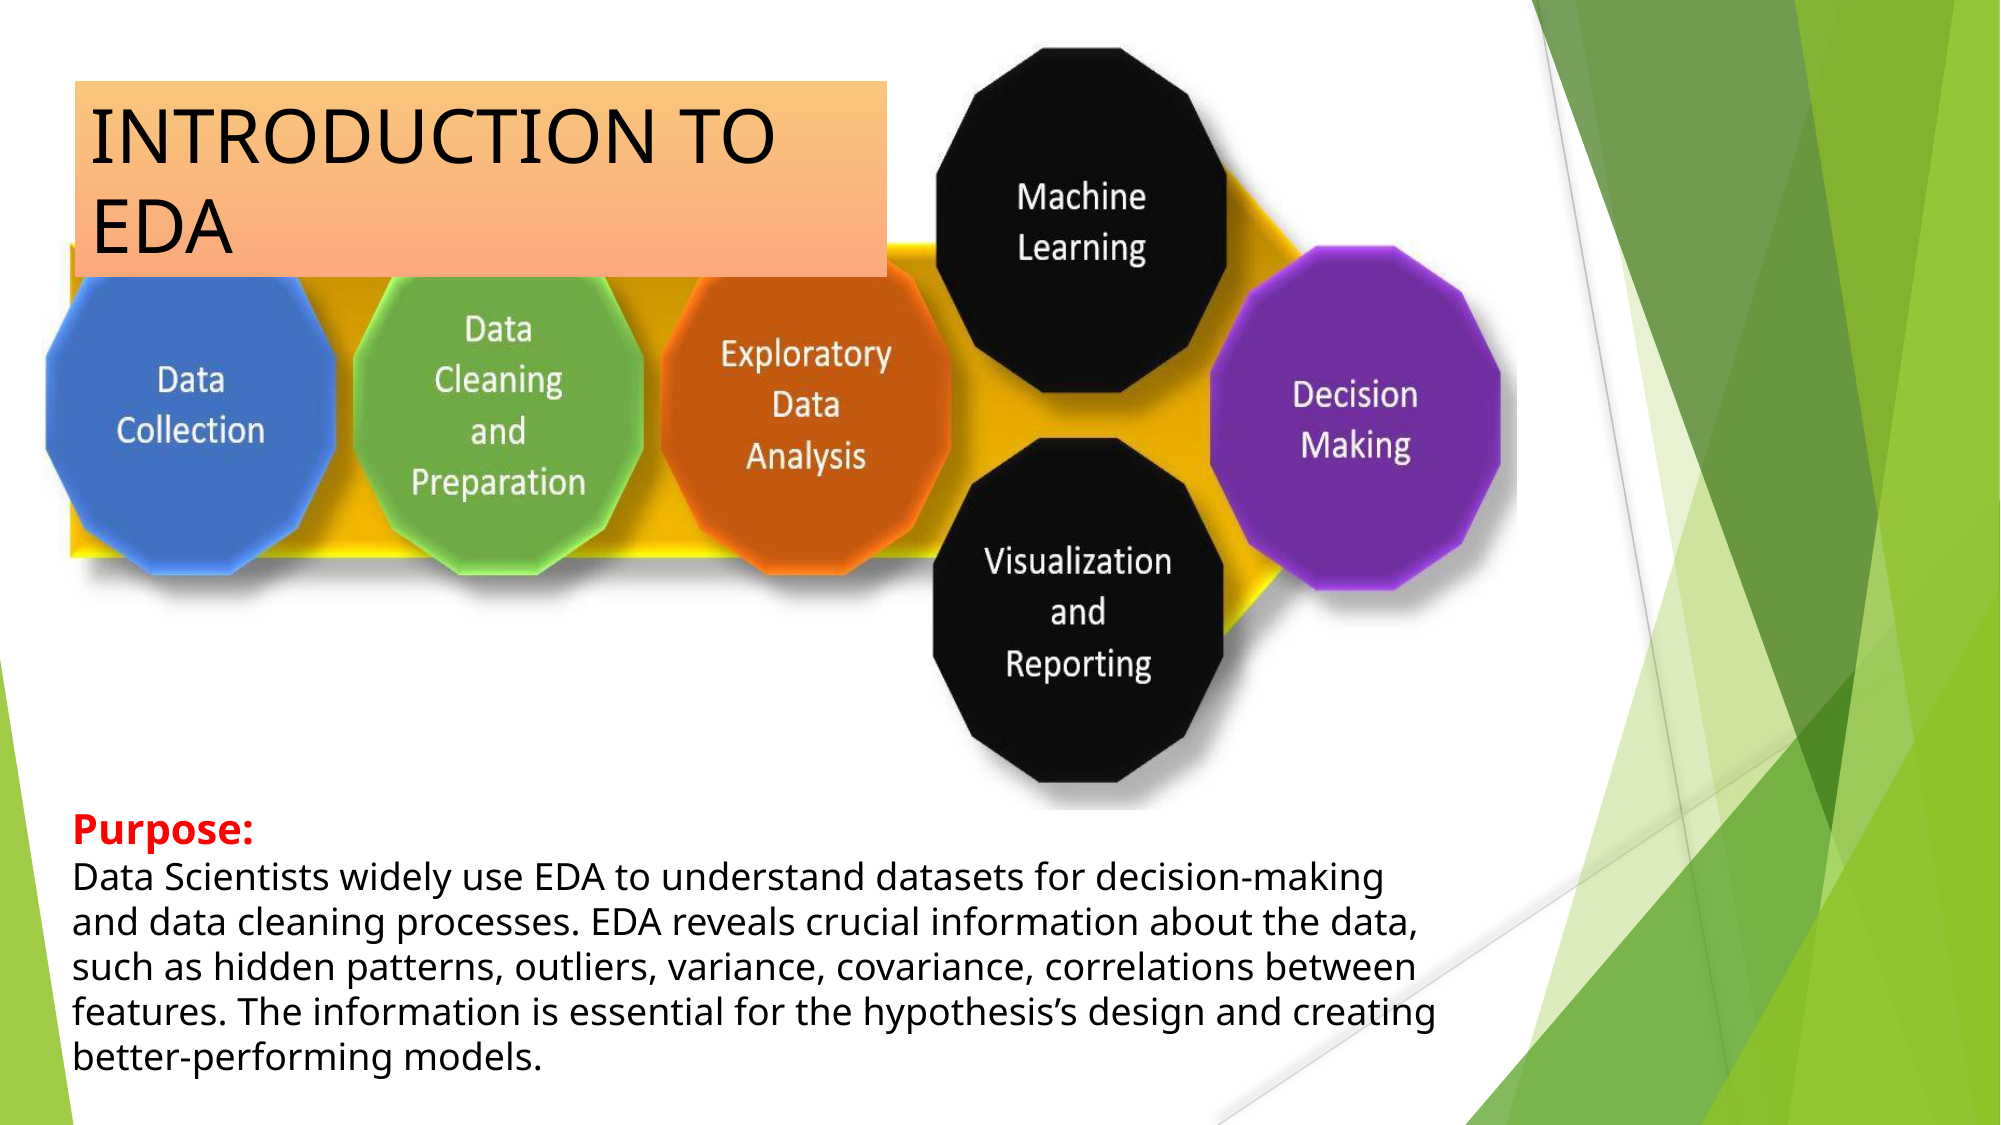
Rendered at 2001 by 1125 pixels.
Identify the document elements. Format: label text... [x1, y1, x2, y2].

picture [42, 23, 1517, 810]
text_box Purpose: Data Scientists widely use EDA to understand datasets for decision-making and data cleaning processes. EDA reveals crucial information about the data, such as hidden patterns, outliers, variance, covariance, correlations between features. The information is essential for the hypothesis’s design and creating better-performing models. [56, 818, 1459, 1125]
